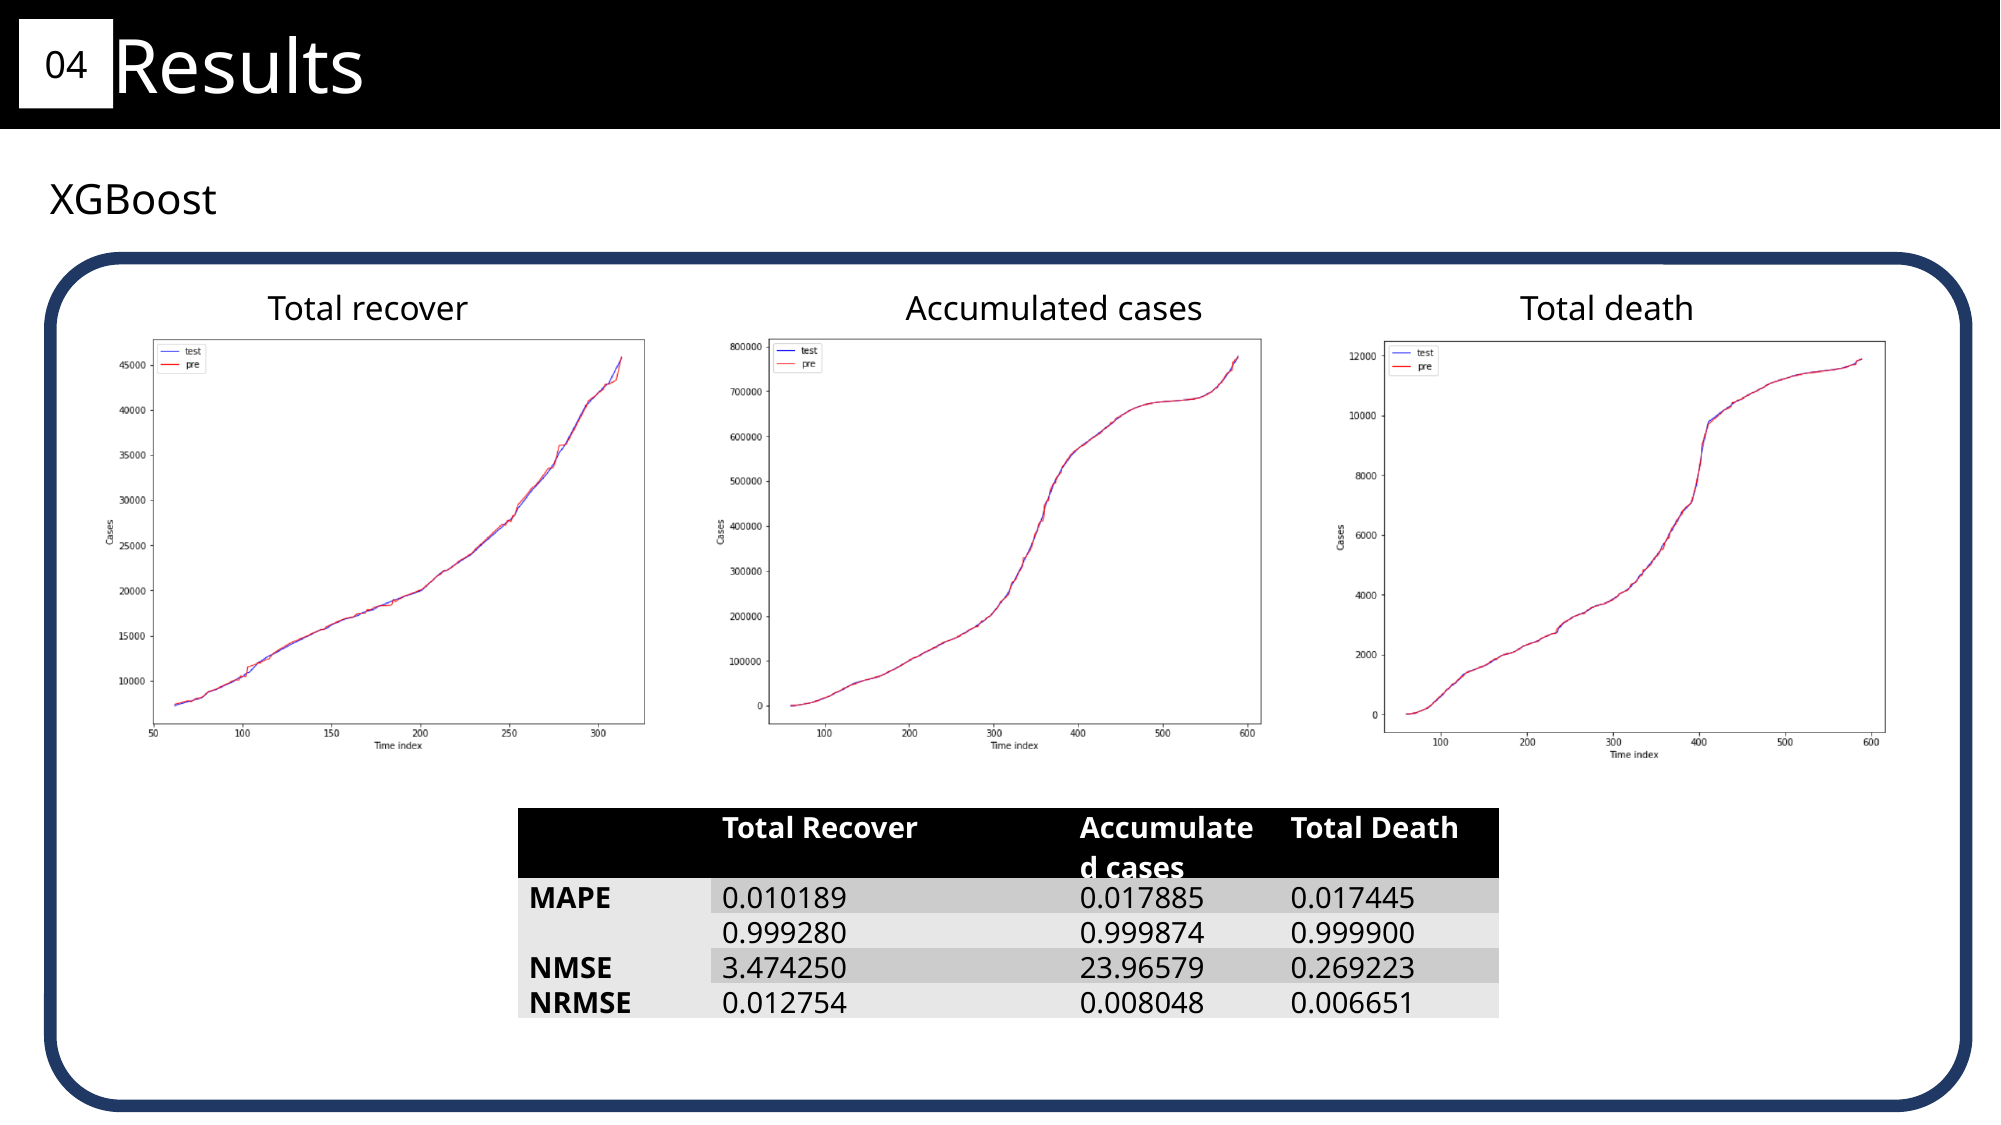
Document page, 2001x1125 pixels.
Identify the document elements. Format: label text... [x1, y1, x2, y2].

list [103, 335, 649, 753]
text_box [49, 257, 1968, 1107]
text_box XGBoost [35, 165, 605, 231]
picture [713, 335, 1265, 753]
text_box 04 [18, 18, 114, 109]
text_box Total death [1505, 280, 1812, 335]
picture [1327, 335, 1897, 763]
text_box Results [0, 0, 2000, 129]
text_box Accumulated cases [890, 280, 1263, 335]
text_box Total recover [252, 280, 560, 335]
